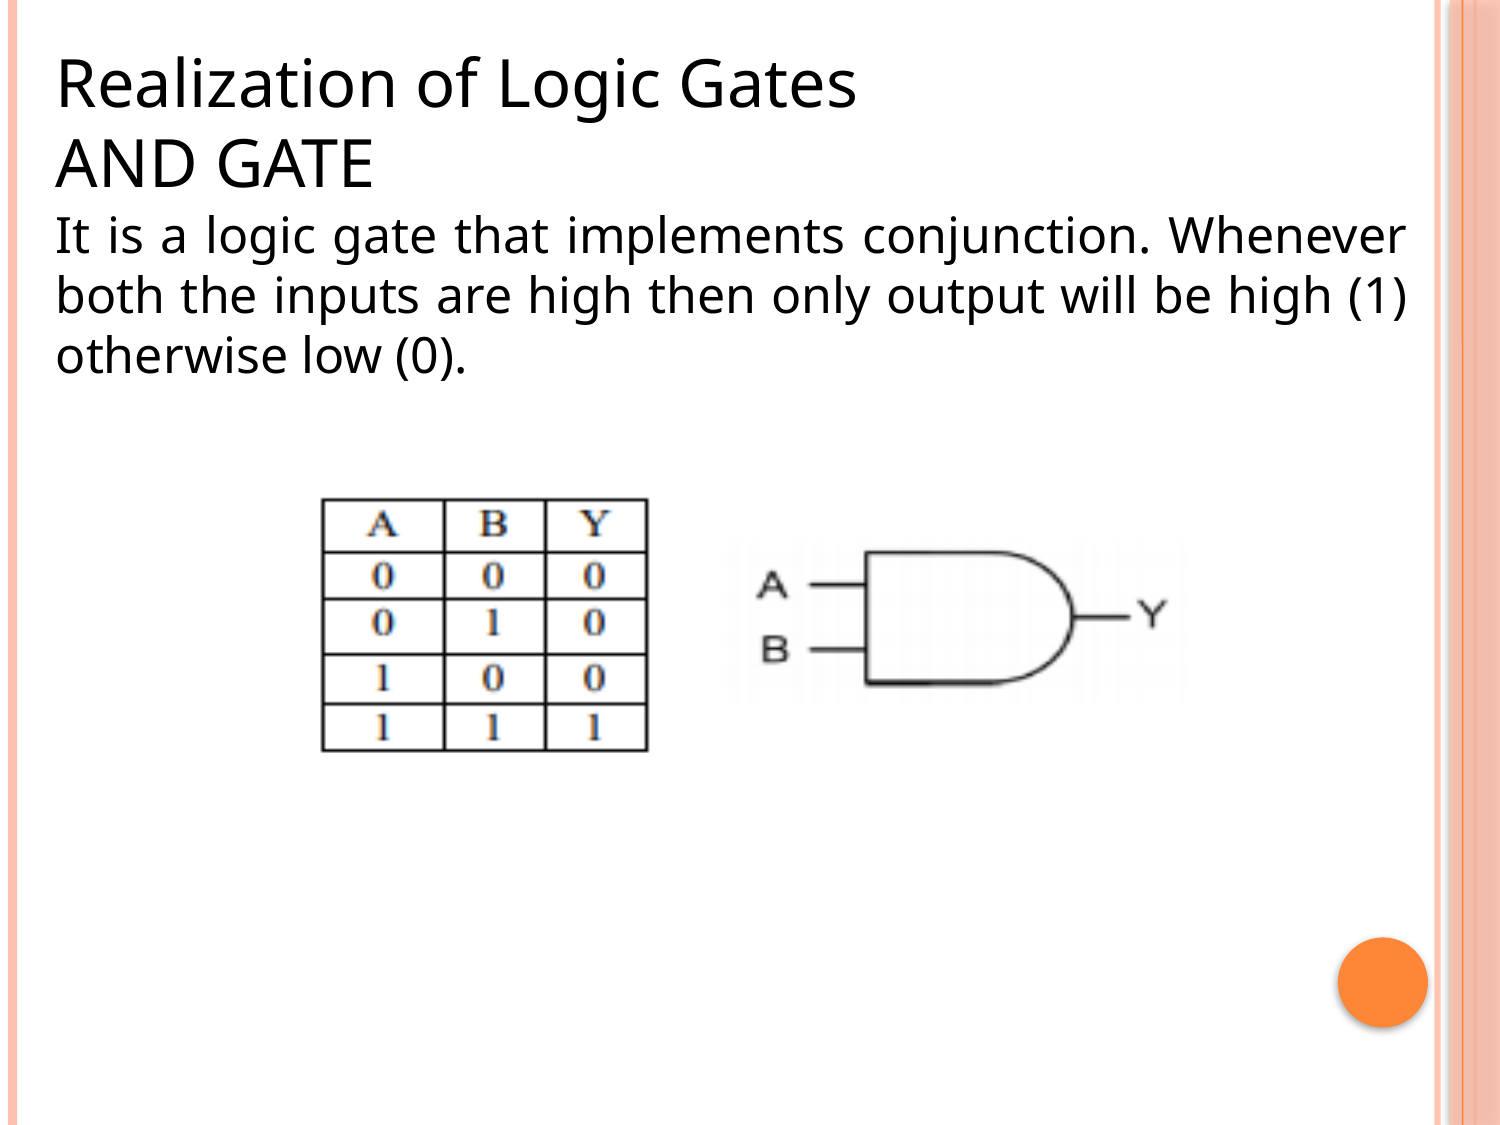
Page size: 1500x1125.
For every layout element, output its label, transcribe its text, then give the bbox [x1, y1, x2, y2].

text_box Realization of Logic Gates AND GATE [41, 33, 1424, 209]
text_box It is a logic gate that implements conjunction. Whenever both the inputs are high then only output will be high (1) otherwise low (0). [41, 209, 1424, 452]
picture [217, 479, 1271, 788]
